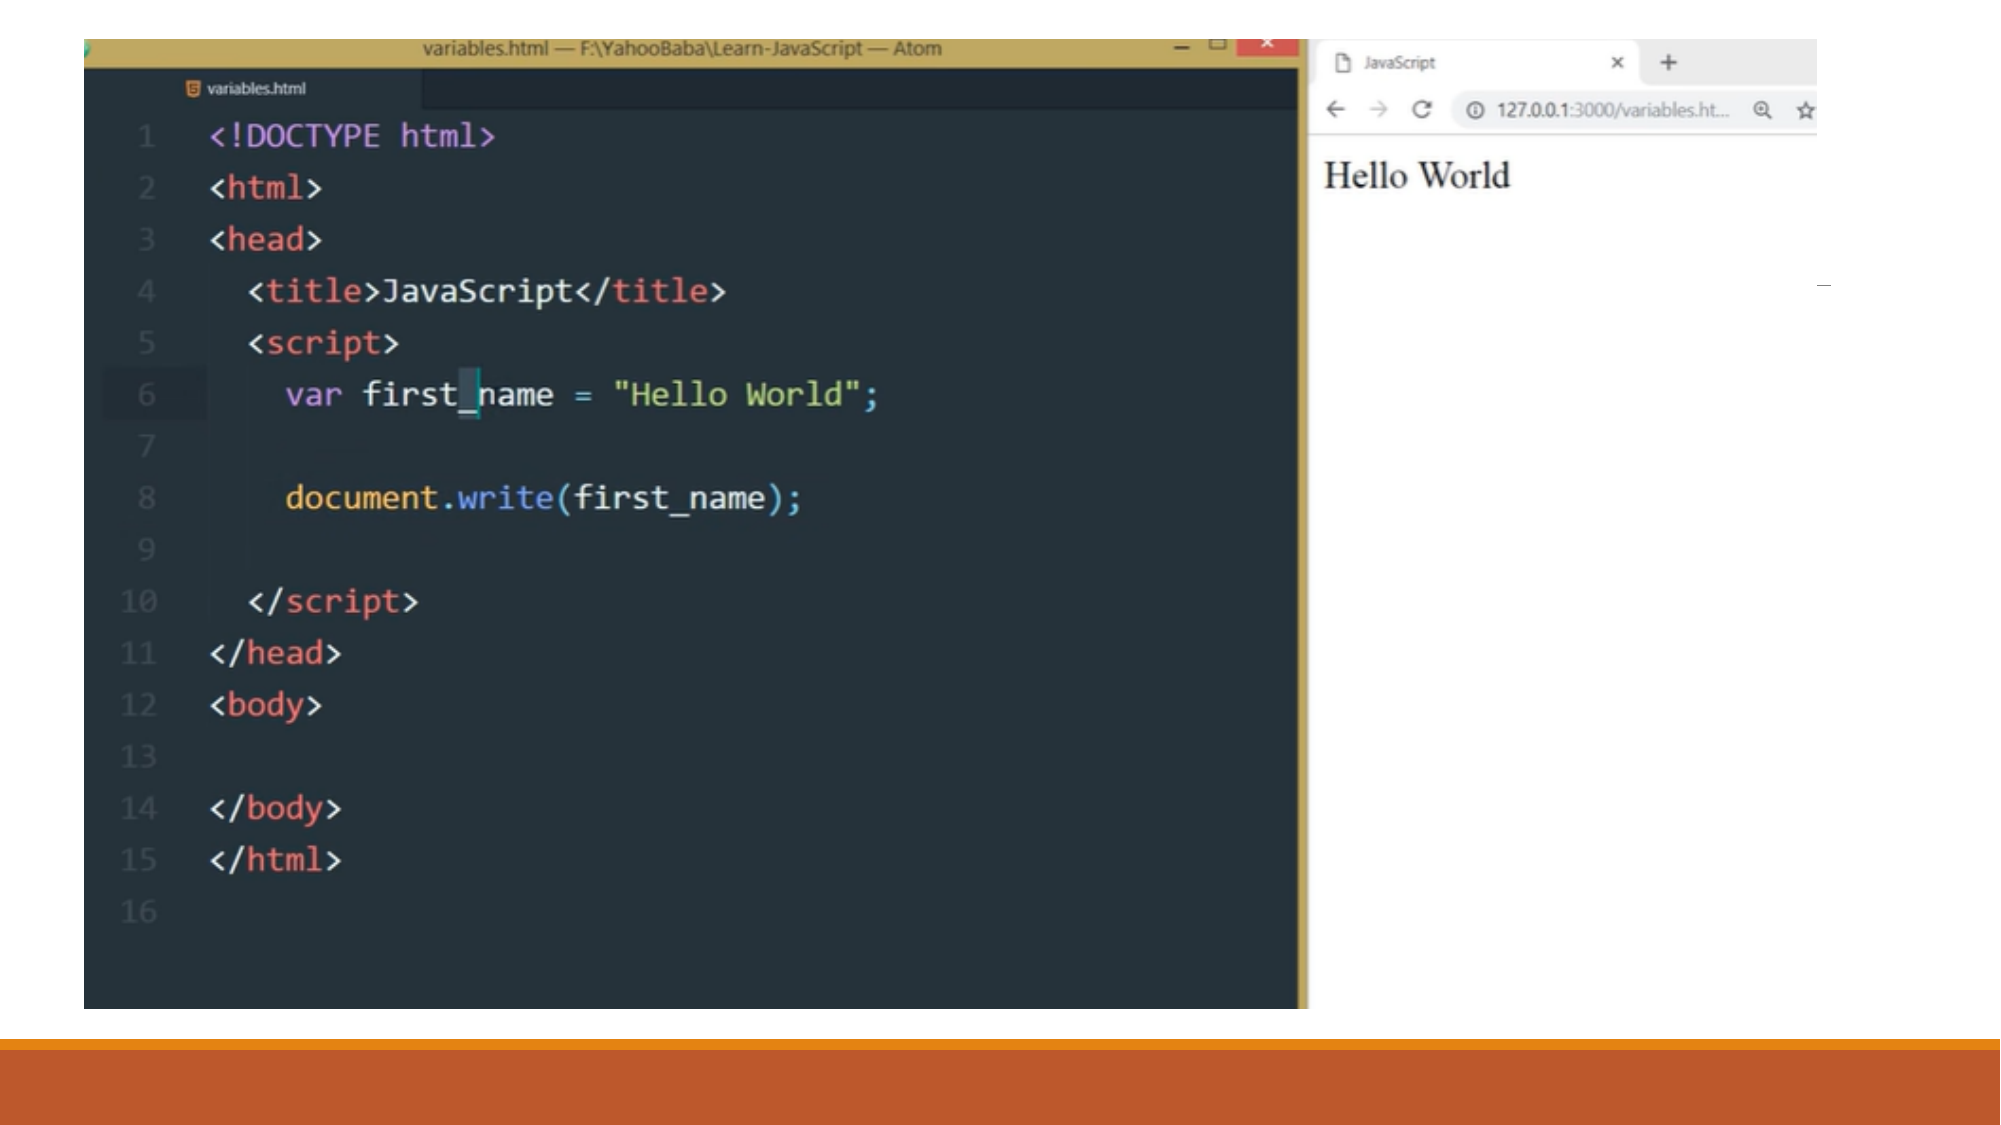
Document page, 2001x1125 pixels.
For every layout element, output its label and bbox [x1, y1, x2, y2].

picture [84, 39, 1817, 1010]
